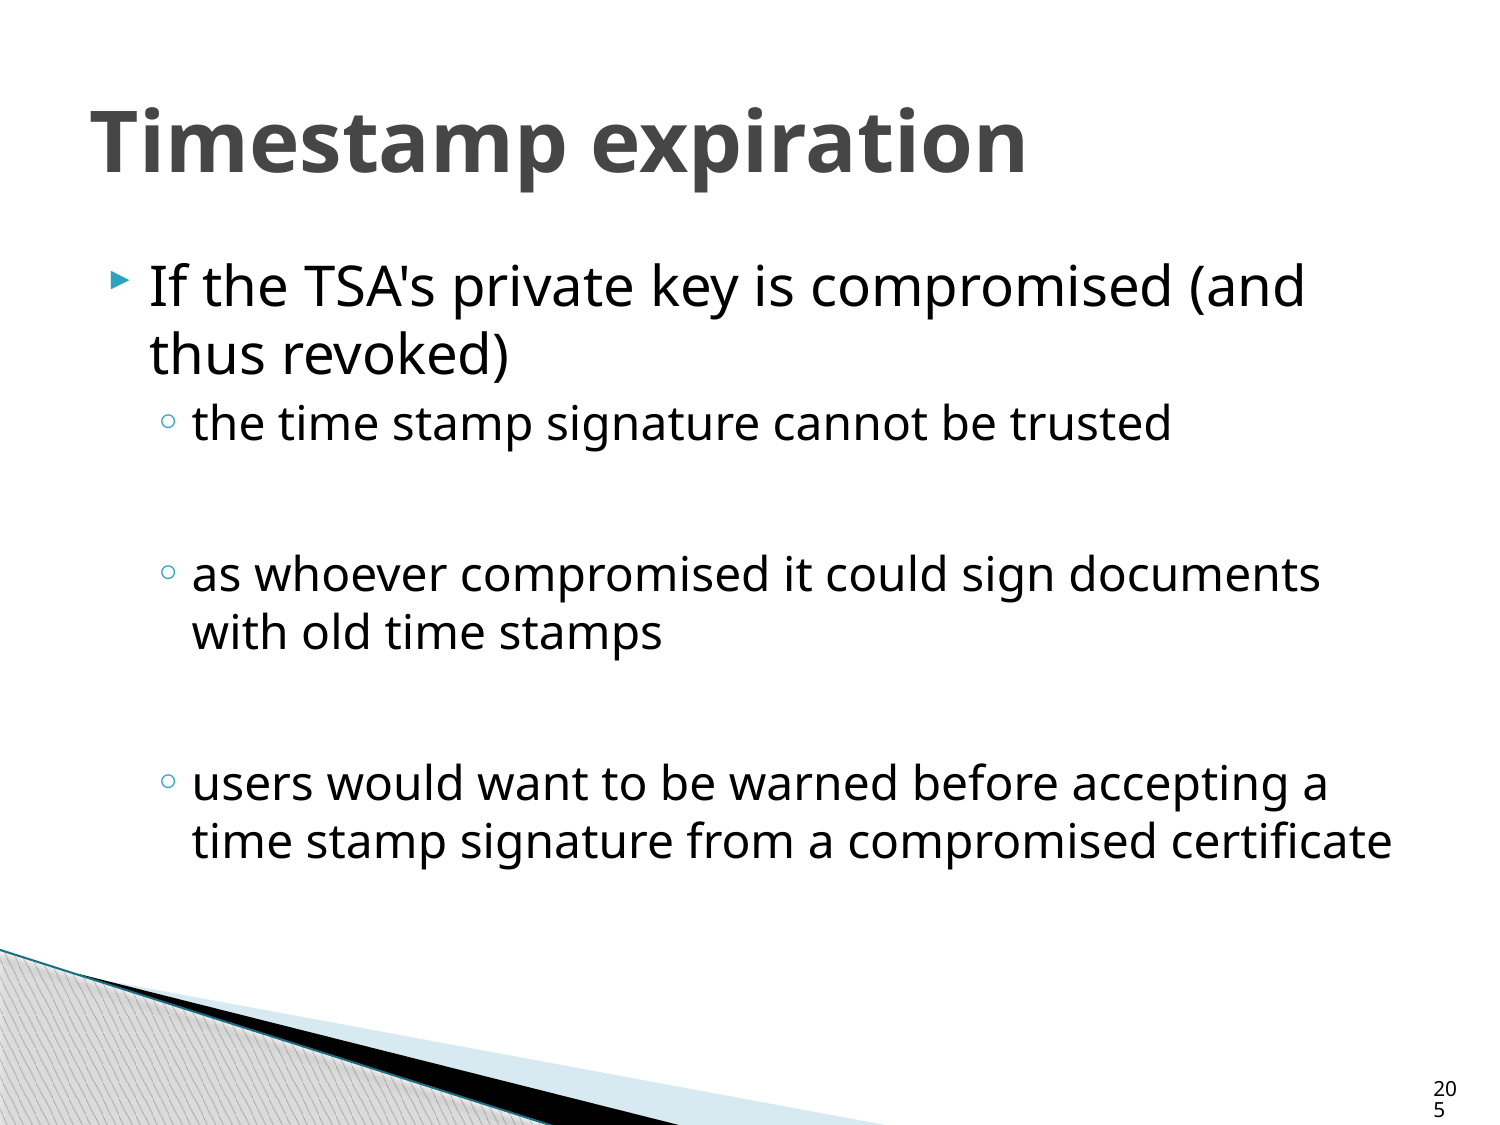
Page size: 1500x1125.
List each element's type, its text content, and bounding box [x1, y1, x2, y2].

list If the TSA's private key is compromised (and thus revoked) the time stamp signature cannot be trusted as whoever compromised it could sign documents with old time stamps users would want to be warned before accepting a time stamp signature from a compromised certificate [75, 243, 1425, 986]
slide_number 205 [1418, 1051, 1479, 1112]
title Timestamp expiration [75, 45, 1425, 233]
